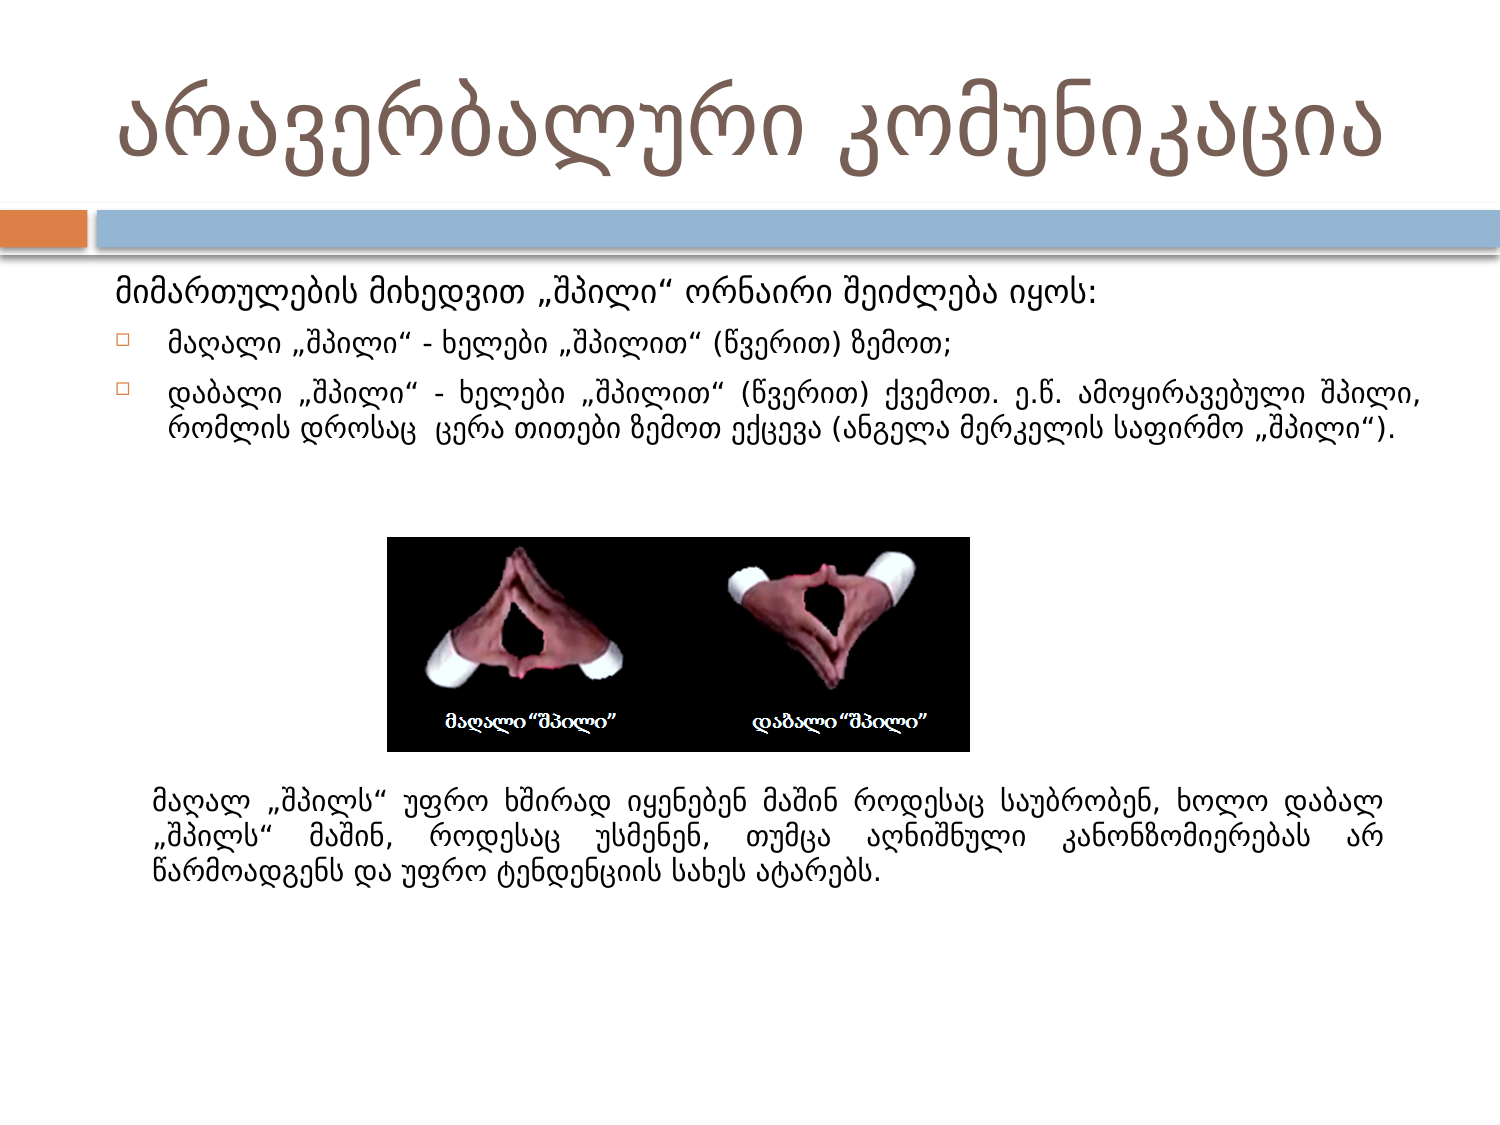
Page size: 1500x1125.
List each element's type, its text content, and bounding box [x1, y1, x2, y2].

picture [387, 537, 970, 752]
list მიმართულების მიხედვით „შპილი“ ორნაირი შეიძლება იყოს: მაღალი „შპილი“ - ხელები „შპილით“ (წვერით) ზემოთ; დაბალი „შპილი“ - ხელები „შპილით“ (წვერით) ქვემოთ. ე.წ. ამოყირავებული შპილი, რომლის დროსაც ცერა თითები ზემოთ ექცევა (ანგელა მერკელის საფირმო „შპილი“). [100, 262, 1438, 1000]
title არავერბალური კომუნიკაცია [100, 37, 1438, 200]
text_box მაღალ „შპილს“ უფრო ხშირად იყენებენ მაშინ როდესაც საუბრობენ, ხოლო დაბალ „შპილს“ მაშინ, როდესაც უსმენენ, თუმცა აღნიშნული კანონზომიერებას არ წარმოადგენს და უფრო ტენდენციის სახეს ატარებს. [137, 774, 1400, 895]
